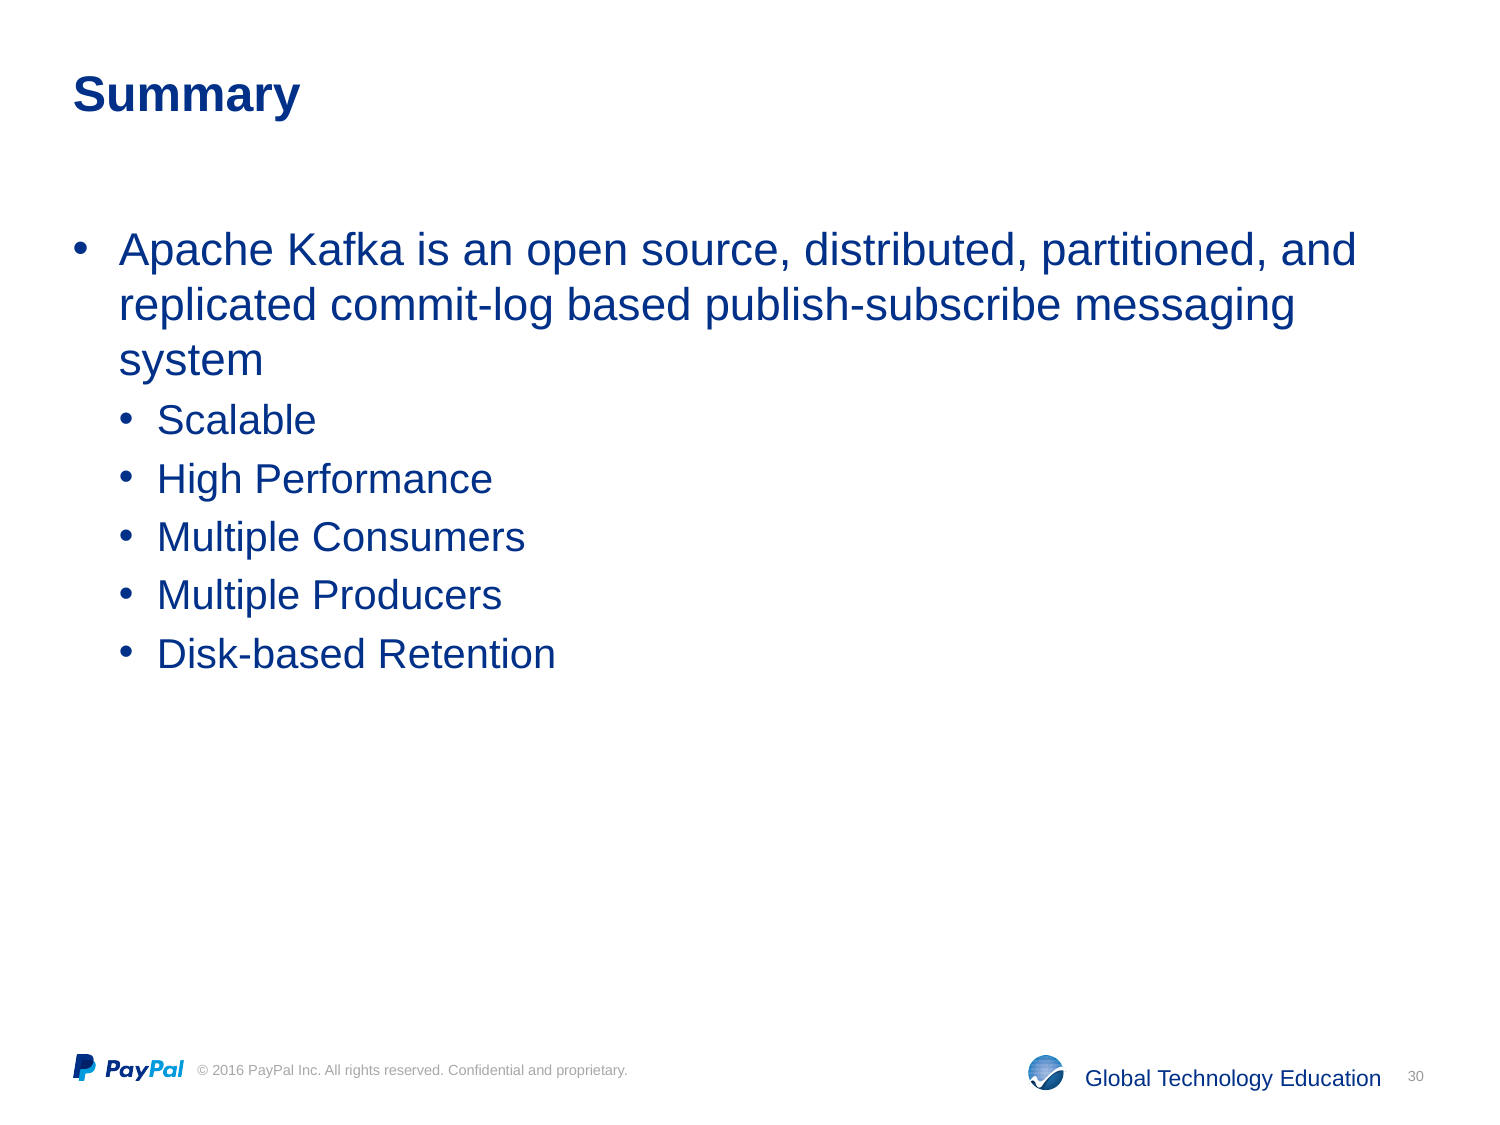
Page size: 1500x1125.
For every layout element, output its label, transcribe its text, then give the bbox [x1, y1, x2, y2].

slide_number 30 [1383, 1045, 1439, 1106]
list Apache Kafka is an open source, distributed, partitioned, and replicated commit-log based publish-subscribe messaging system Scalable High Performance Multiple Consumers Multiple Producers Disk-based Retention [57, 212, 1409, 1029]
title Summary [58, 53, 1409, 151]
picture [73, 1054, 184, 1081]
picture [1023, 1050, 1070, 1095]
